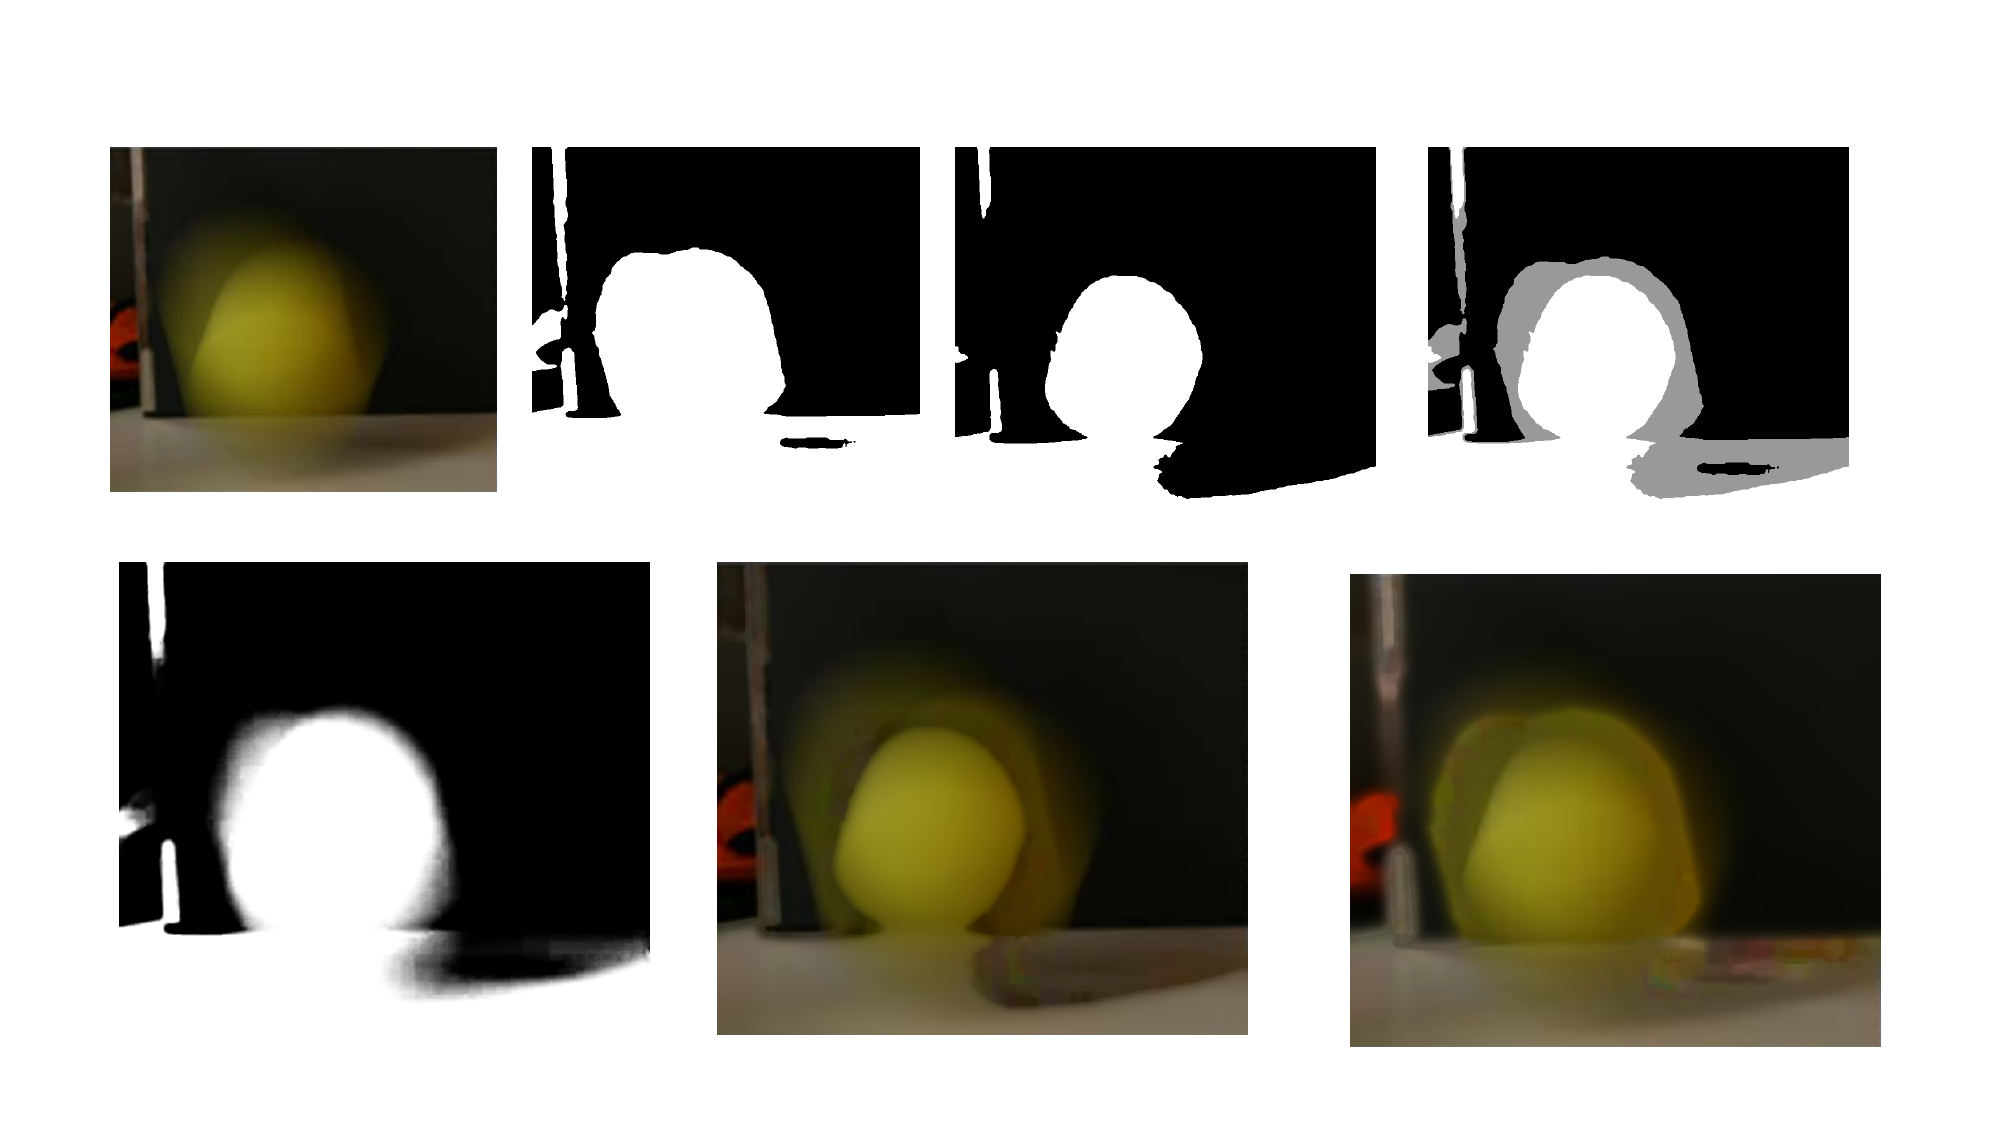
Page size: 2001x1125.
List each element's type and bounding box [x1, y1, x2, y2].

picture [110, 147, 497, 492]
picture [1350, 574, 1881, 1047]
picture [532, 147, 920, 492]
picture [717, 562, 1248, 1035]
picture [1428, 147, 1849, 522]
picture [955, 147, 1376, 522]
picture [119, 562, 650, 1035]
